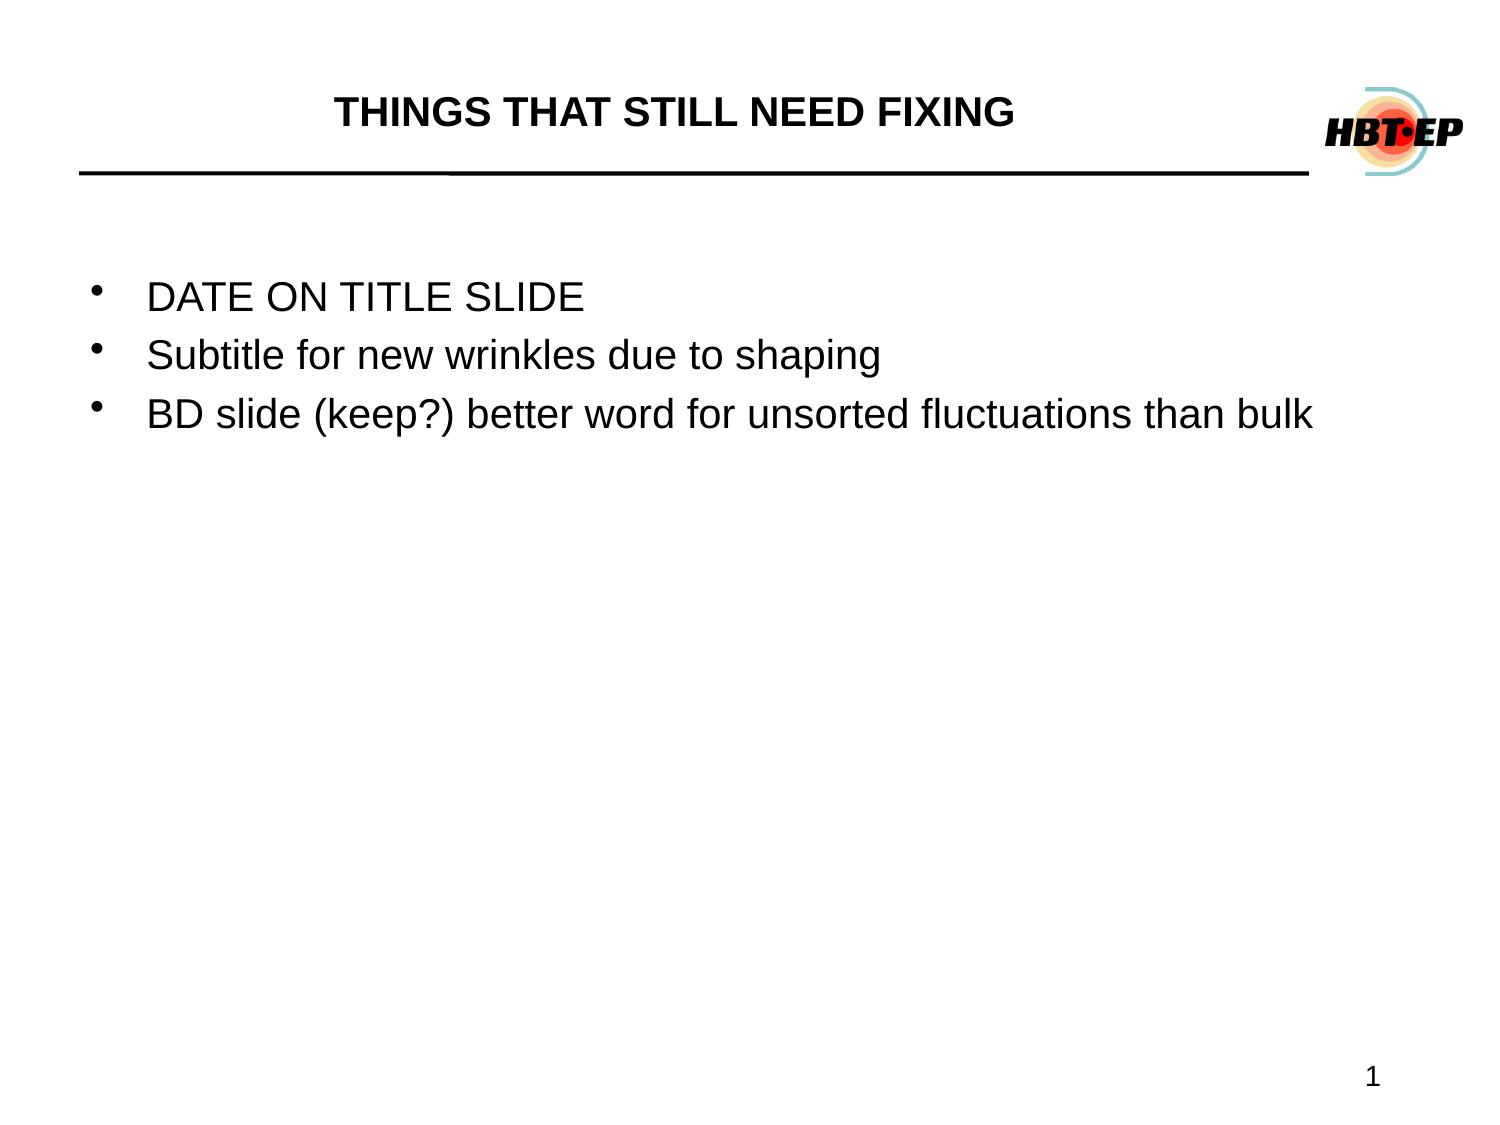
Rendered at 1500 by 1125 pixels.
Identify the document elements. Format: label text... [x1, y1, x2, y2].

title THINGS THAT STILL NEED FIXING [37, 53, 1313, 166]
list DATE ON TITLE SLIDE Subtitle for new wrinkles due to shaping BD slide (keep?) better word for unsorted fluctuations than bulk [75, 262, 1425, 1005]
picture [1325, 87, 1463, 176]
